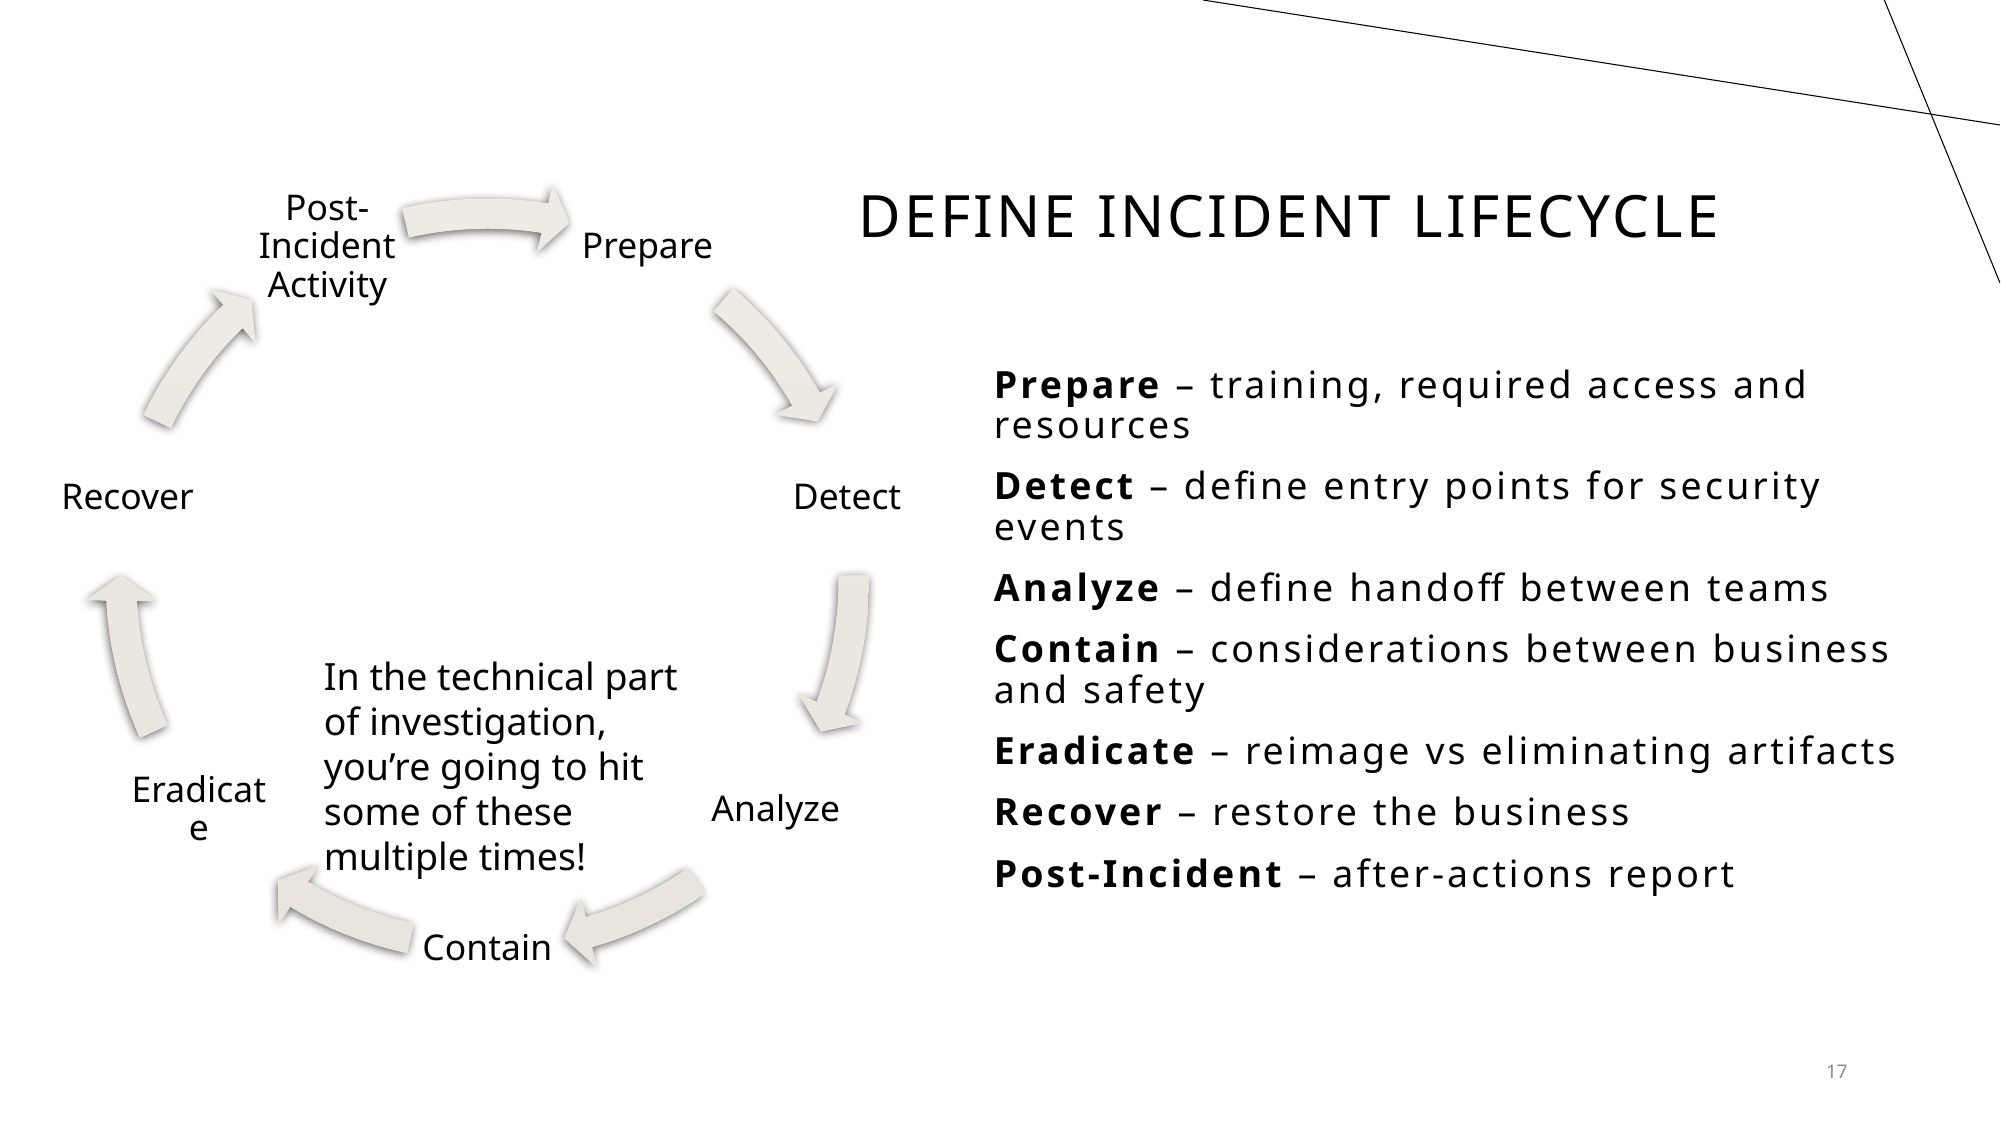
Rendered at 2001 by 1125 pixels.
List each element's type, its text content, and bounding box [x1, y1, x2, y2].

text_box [49, 153, 925, 1043]
list Prepare – training, required access and resources Detect – define entry points for security events Analyze – define handoff between teams Contain – considerations between business and safety Eradicate – reimage vs eliminating artifacts Recover – restore the business Post-Incident – after-actions report [978, 218, 1951, 1043]
title Define incident lifecycle [598, 109, 1981, 327]
slide_number 17 [1412, 1042, 1863, 1103]
